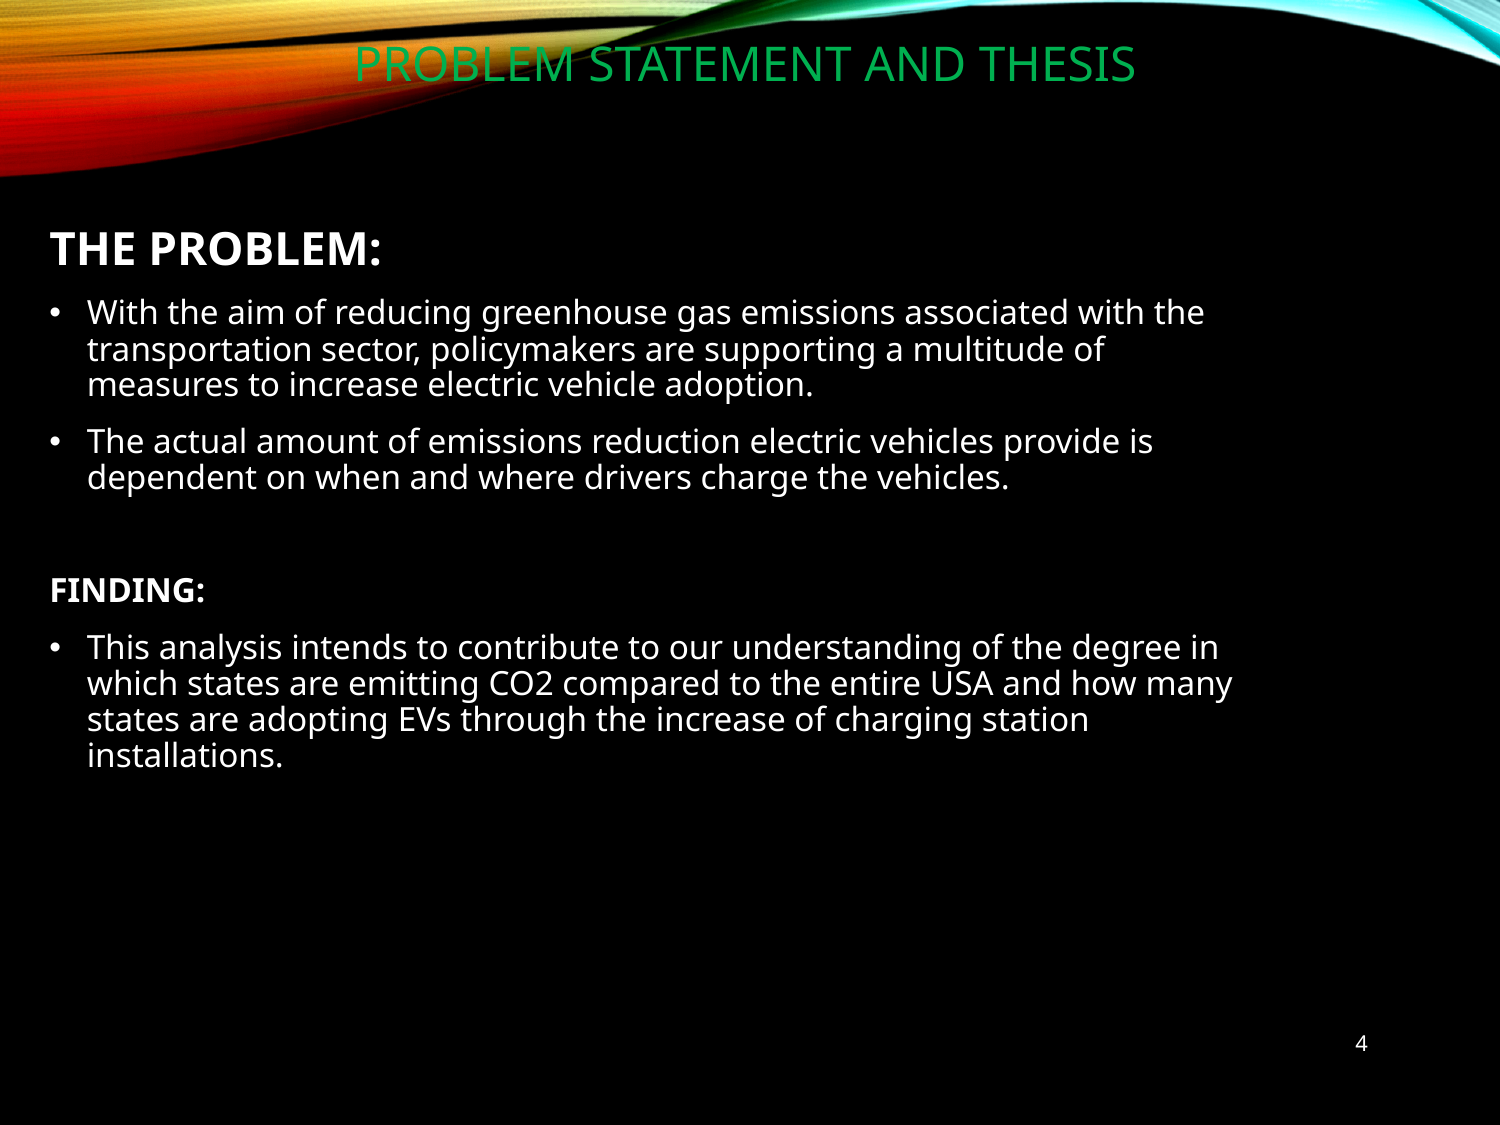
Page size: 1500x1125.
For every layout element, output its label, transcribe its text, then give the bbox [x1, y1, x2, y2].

picture [0, 0, 1500, 178]
title Problem statement and thesis [82, 17, 1153, 115]
list The PROBLEM: With the aim of reducing greenhouse gas emissions associated with the transportation sector, policymakers are supporting a multitude of measures to increase electric vehicle adoption. The actual amount of emissions reduction electric vehicles provide is dependent on when and where drivers charge the vehicles. Finding: This analysis intends to contribute to our understanding of the degree in which states are emitting CO2 compared to the entire USA and how many states are adopting EVs through the increase of charging station installations. [34, 167, 1267, 1005]
slide_number 4 [1298, 1014, 1383, 1075]
